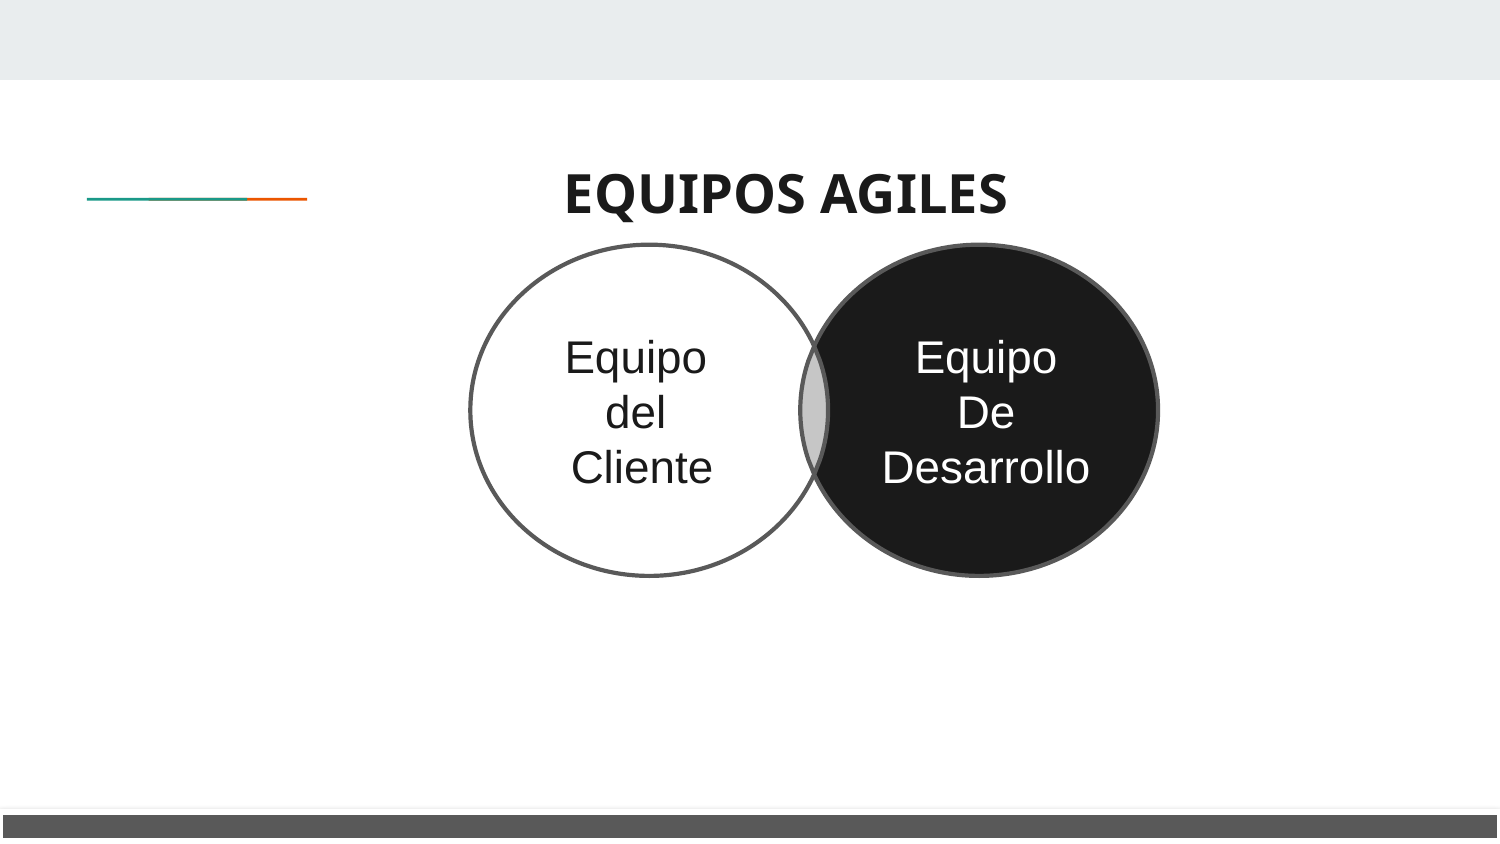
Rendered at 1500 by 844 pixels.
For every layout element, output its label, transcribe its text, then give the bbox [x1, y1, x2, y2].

text_box Equipo del Cliente [468, 242, 814, 579]
text_box EQUIPOS AGILES [209, 144, 1363, 245]
text_box Equipo De Desarrollo [812, 242, 1161, 579]
text_box [803, 354, 825, 466]
text_box [0, 809, 1500, 844]
